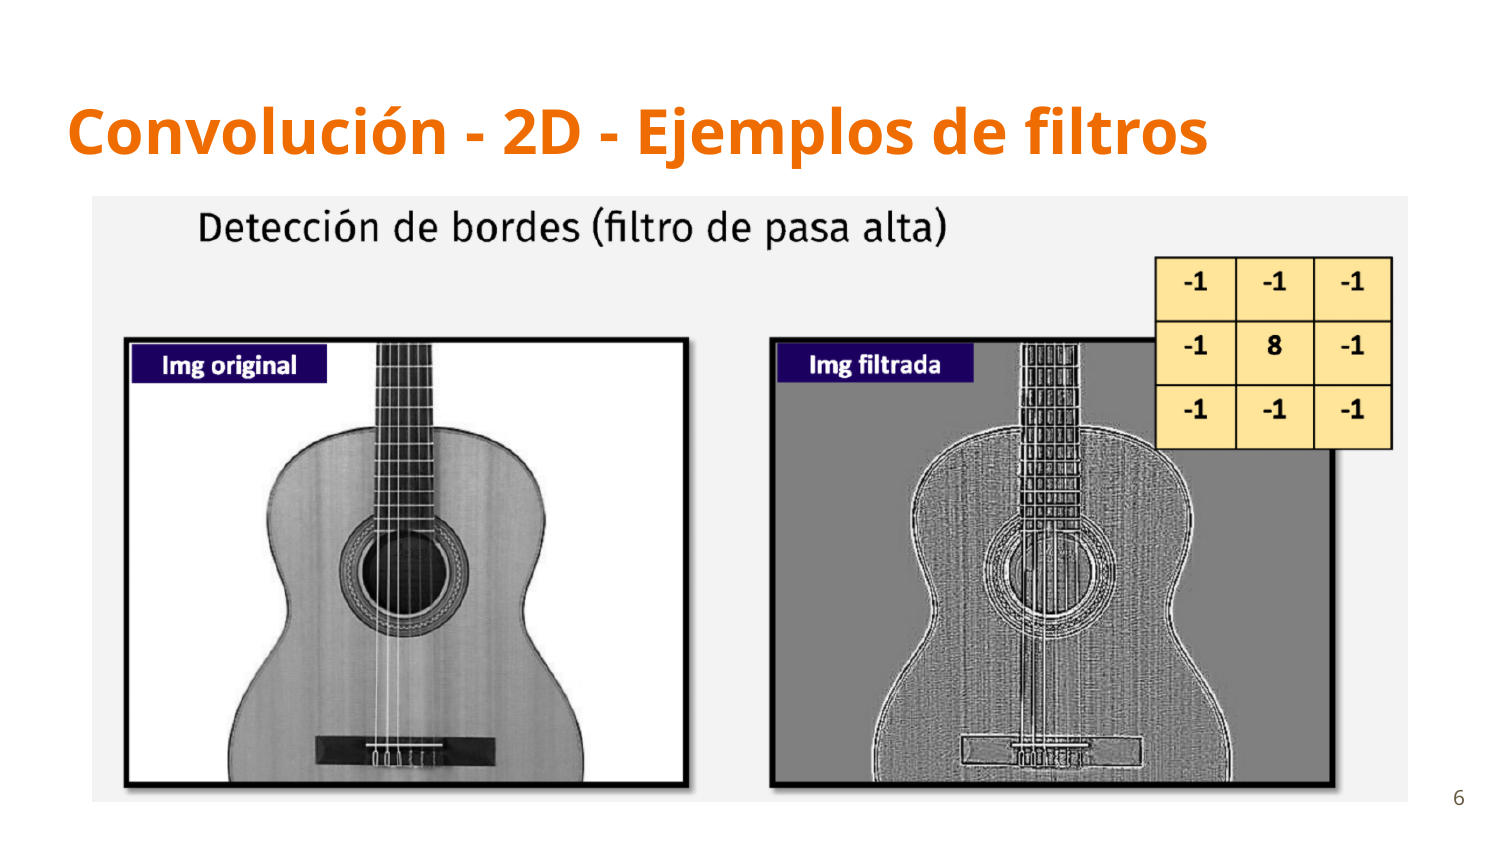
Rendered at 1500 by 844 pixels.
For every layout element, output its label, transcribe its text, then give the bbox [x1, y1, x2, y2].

slide_number ‹#› [1389, 764, 1480, 830]
title Convolución - 2D - Ejemplos de filtros [51, 72, 1449, 189]
picture [92, 196, 1408, 802]
